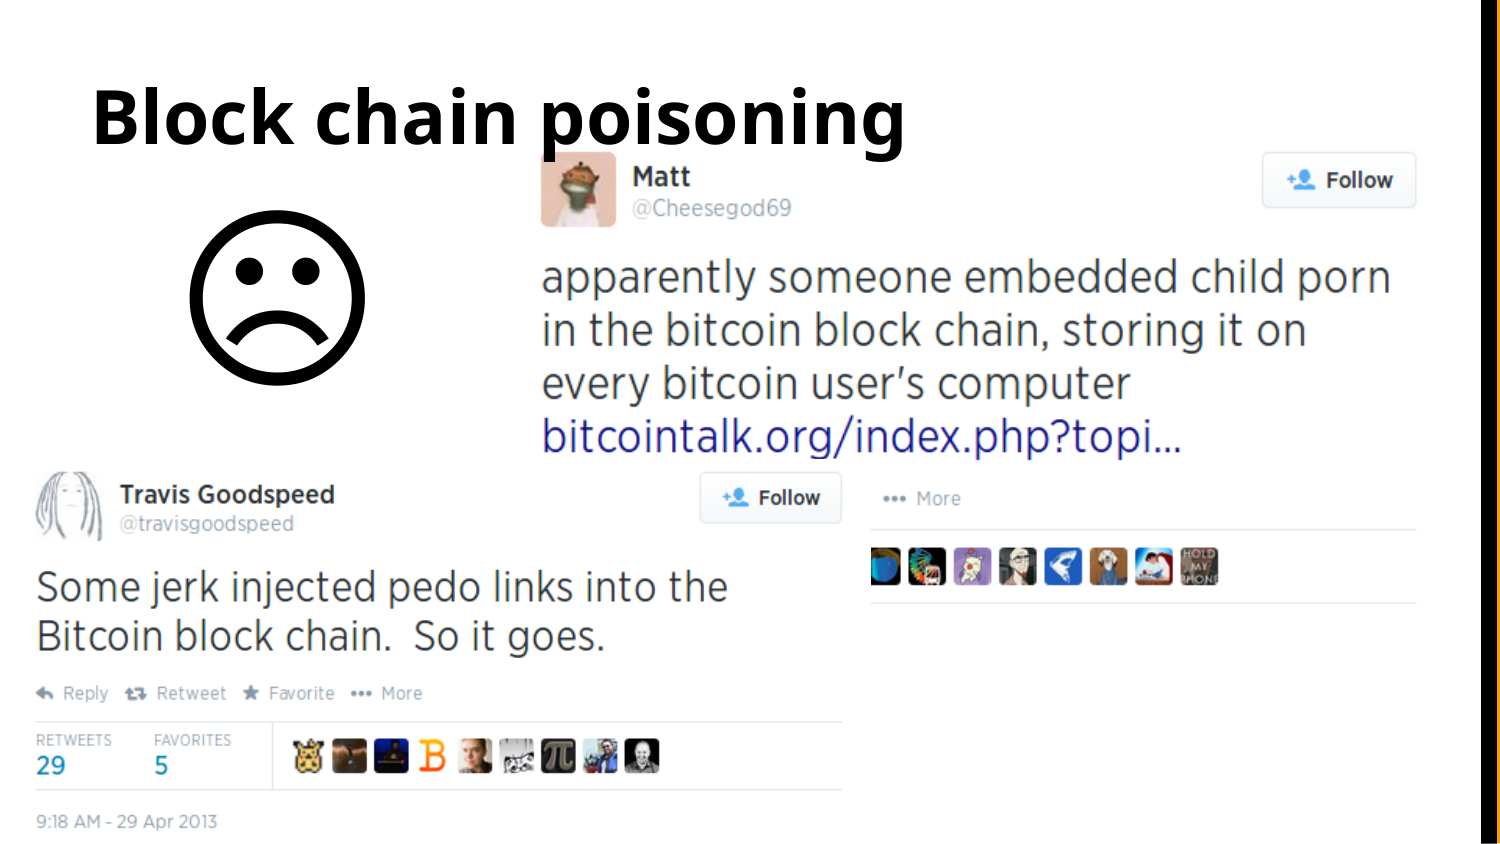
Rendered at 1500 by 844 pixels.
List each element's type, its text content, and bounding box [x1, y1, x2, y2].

text_box ☹ [158, 174, 403, 410]
title Block chain poisoning [75, 33, 1425, 175]
picture [23, 134, 1468, 844]
